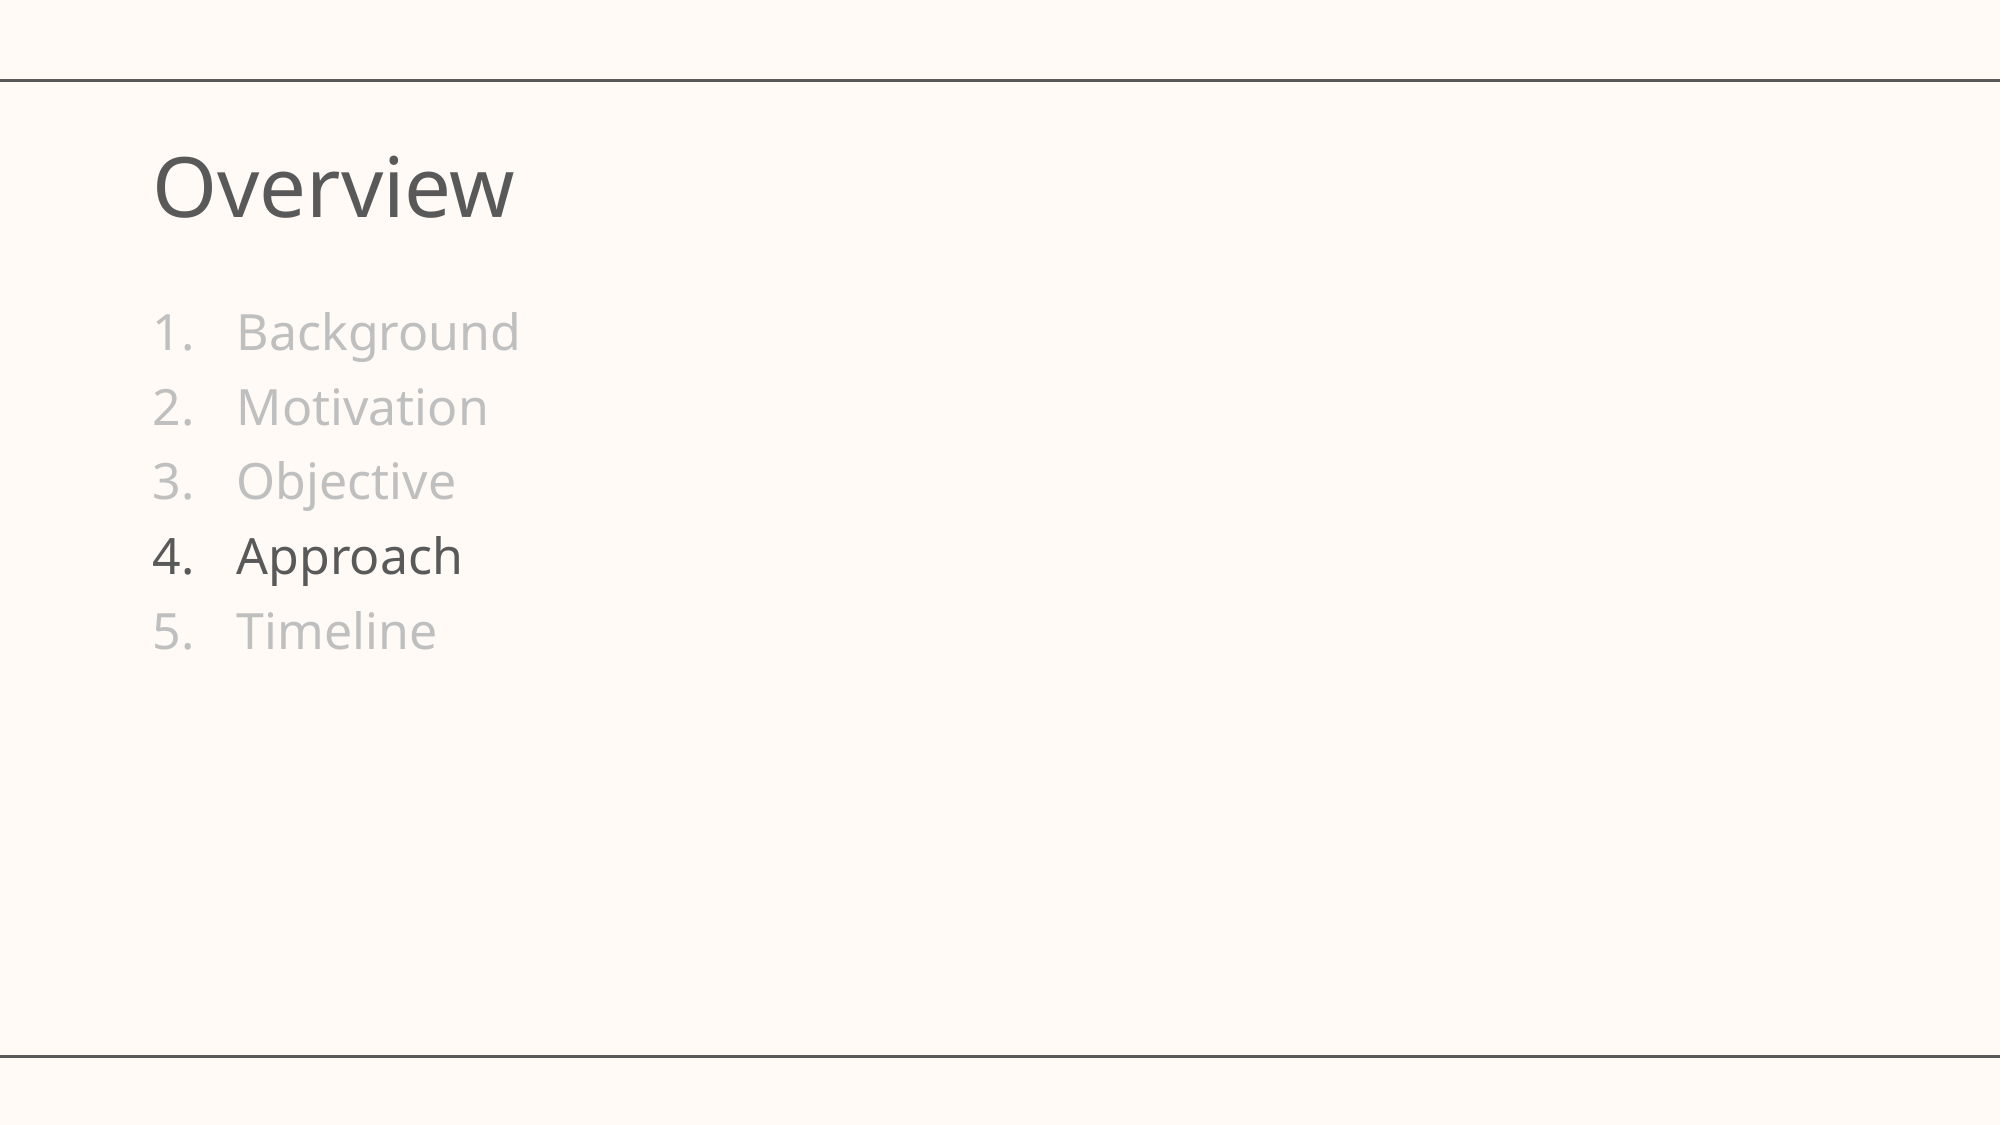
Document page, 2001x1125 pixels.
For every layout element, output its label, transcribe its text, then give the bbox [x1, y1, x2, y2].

title Overview [137, 82, 1863, 299]
list Background Motivation Objective Approach Timeline [137, 299, 1863, 1014]
